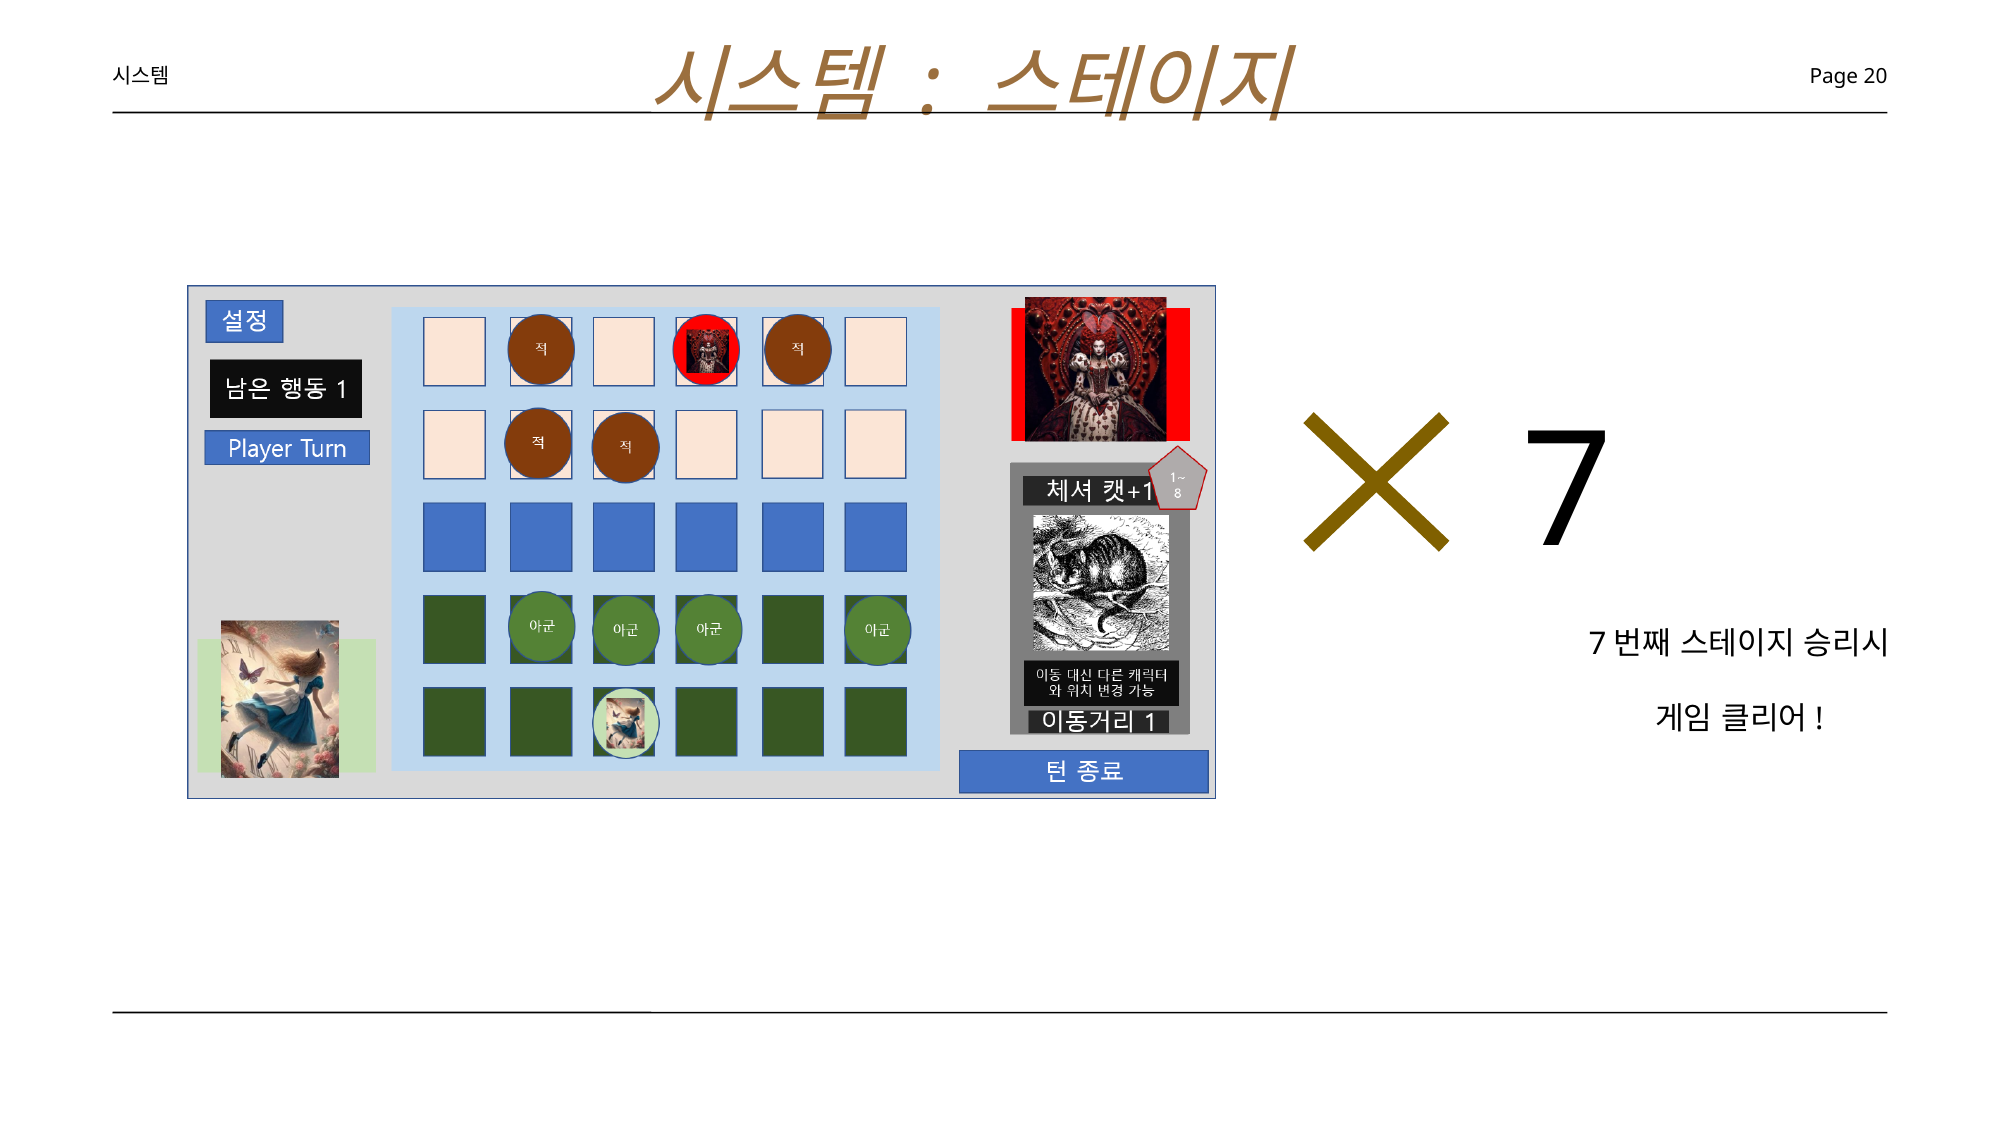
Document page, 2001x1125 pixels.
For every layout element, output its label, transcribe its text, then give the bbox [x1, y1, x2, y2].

text_box 7 [1506, 377, 1638, 585]
text_box Page 20 [1505, 58, 1888, 88]
picture [187, 285, 1216, 800]
text_box 시스템 [112, 58, 495, 88]
text_box [1301, 410, 1451, 554]
text_box 시스템 : 스테이지 [634, 0, 1302, 112]
text_box 7번째 스테이지 승리시 게임 클리어! [1345, 615, 2000, 743]
text_box 시스템 : 스테이지 [634, 113, 1302, 132]
